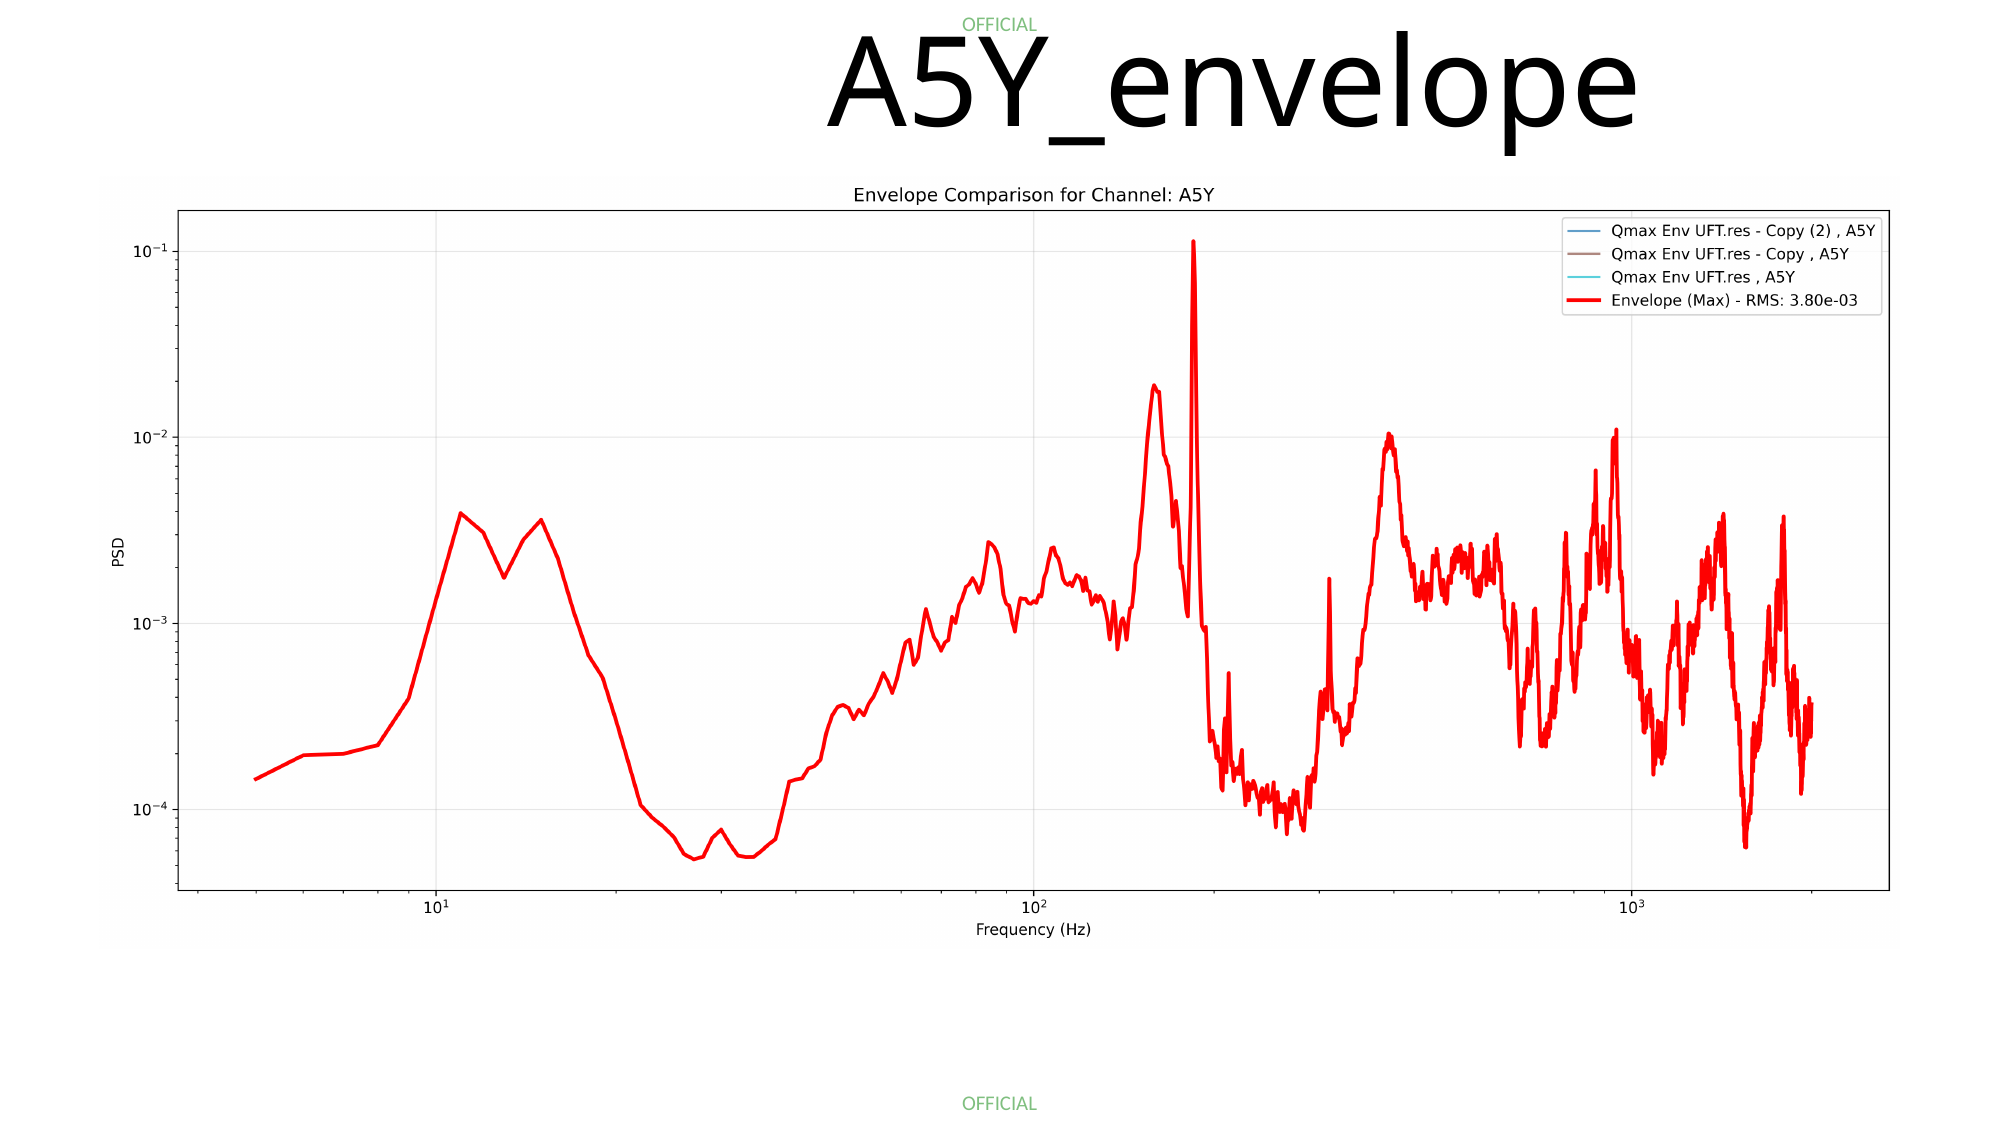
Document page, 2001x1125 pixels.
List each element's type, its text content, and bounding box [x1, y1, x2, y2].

picture [99, 175, 1901, 950]
title A5Y_envelope [469, 0, 2000, 161]
